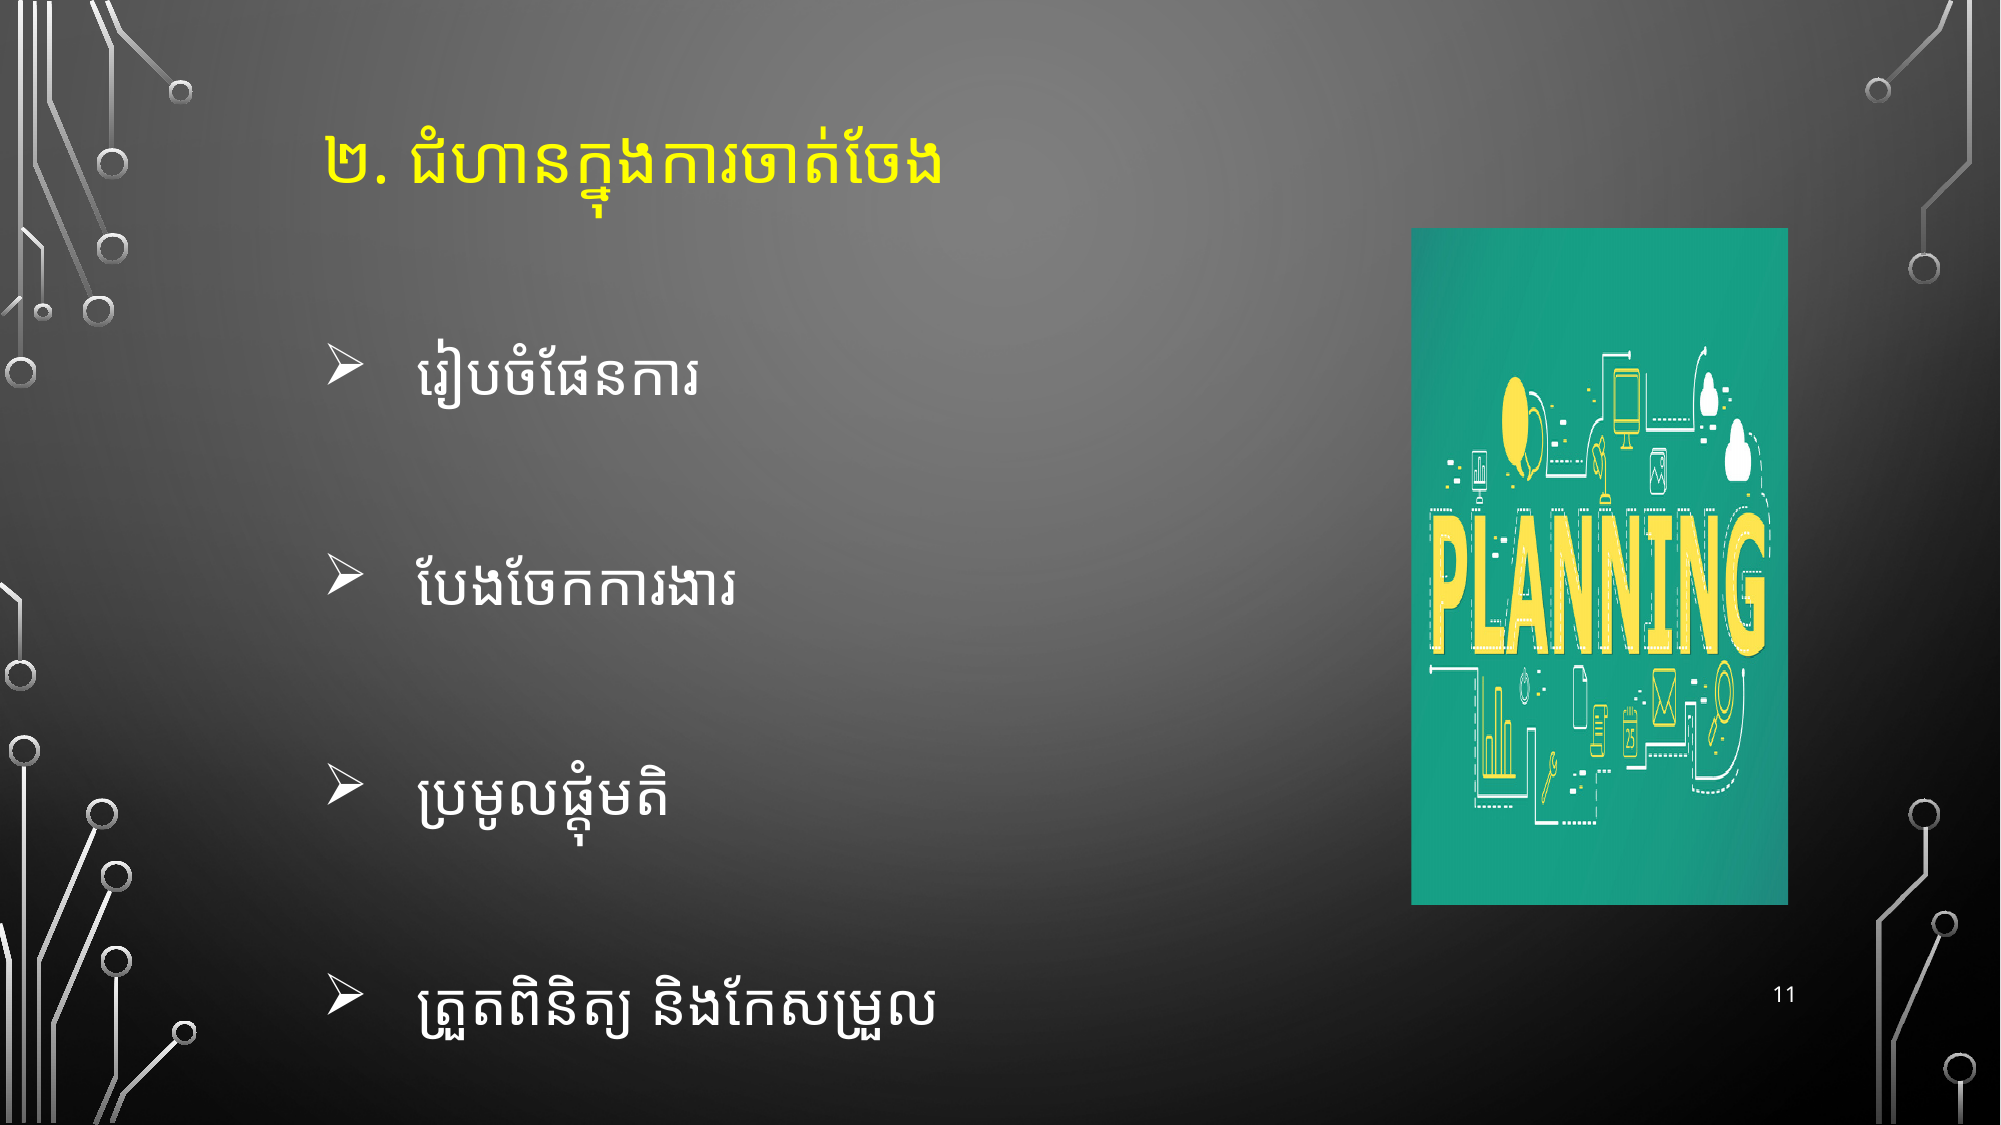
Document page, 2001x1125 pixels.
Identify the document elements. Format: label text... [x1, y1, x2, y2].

picture [1411, 227, 1789, 905]
slide_number 11 [1685, 965, 1813, 1025]
text_box ២. ជំហានក្នុងការចាត់ចែង រៀបចំផែនការ បែងចែកការងារ ប្រមូលផ្តុំមតិ​ ត្រួតពិនិត្យ និងកែសម្រួល [307, 69, 1198, 1044]
